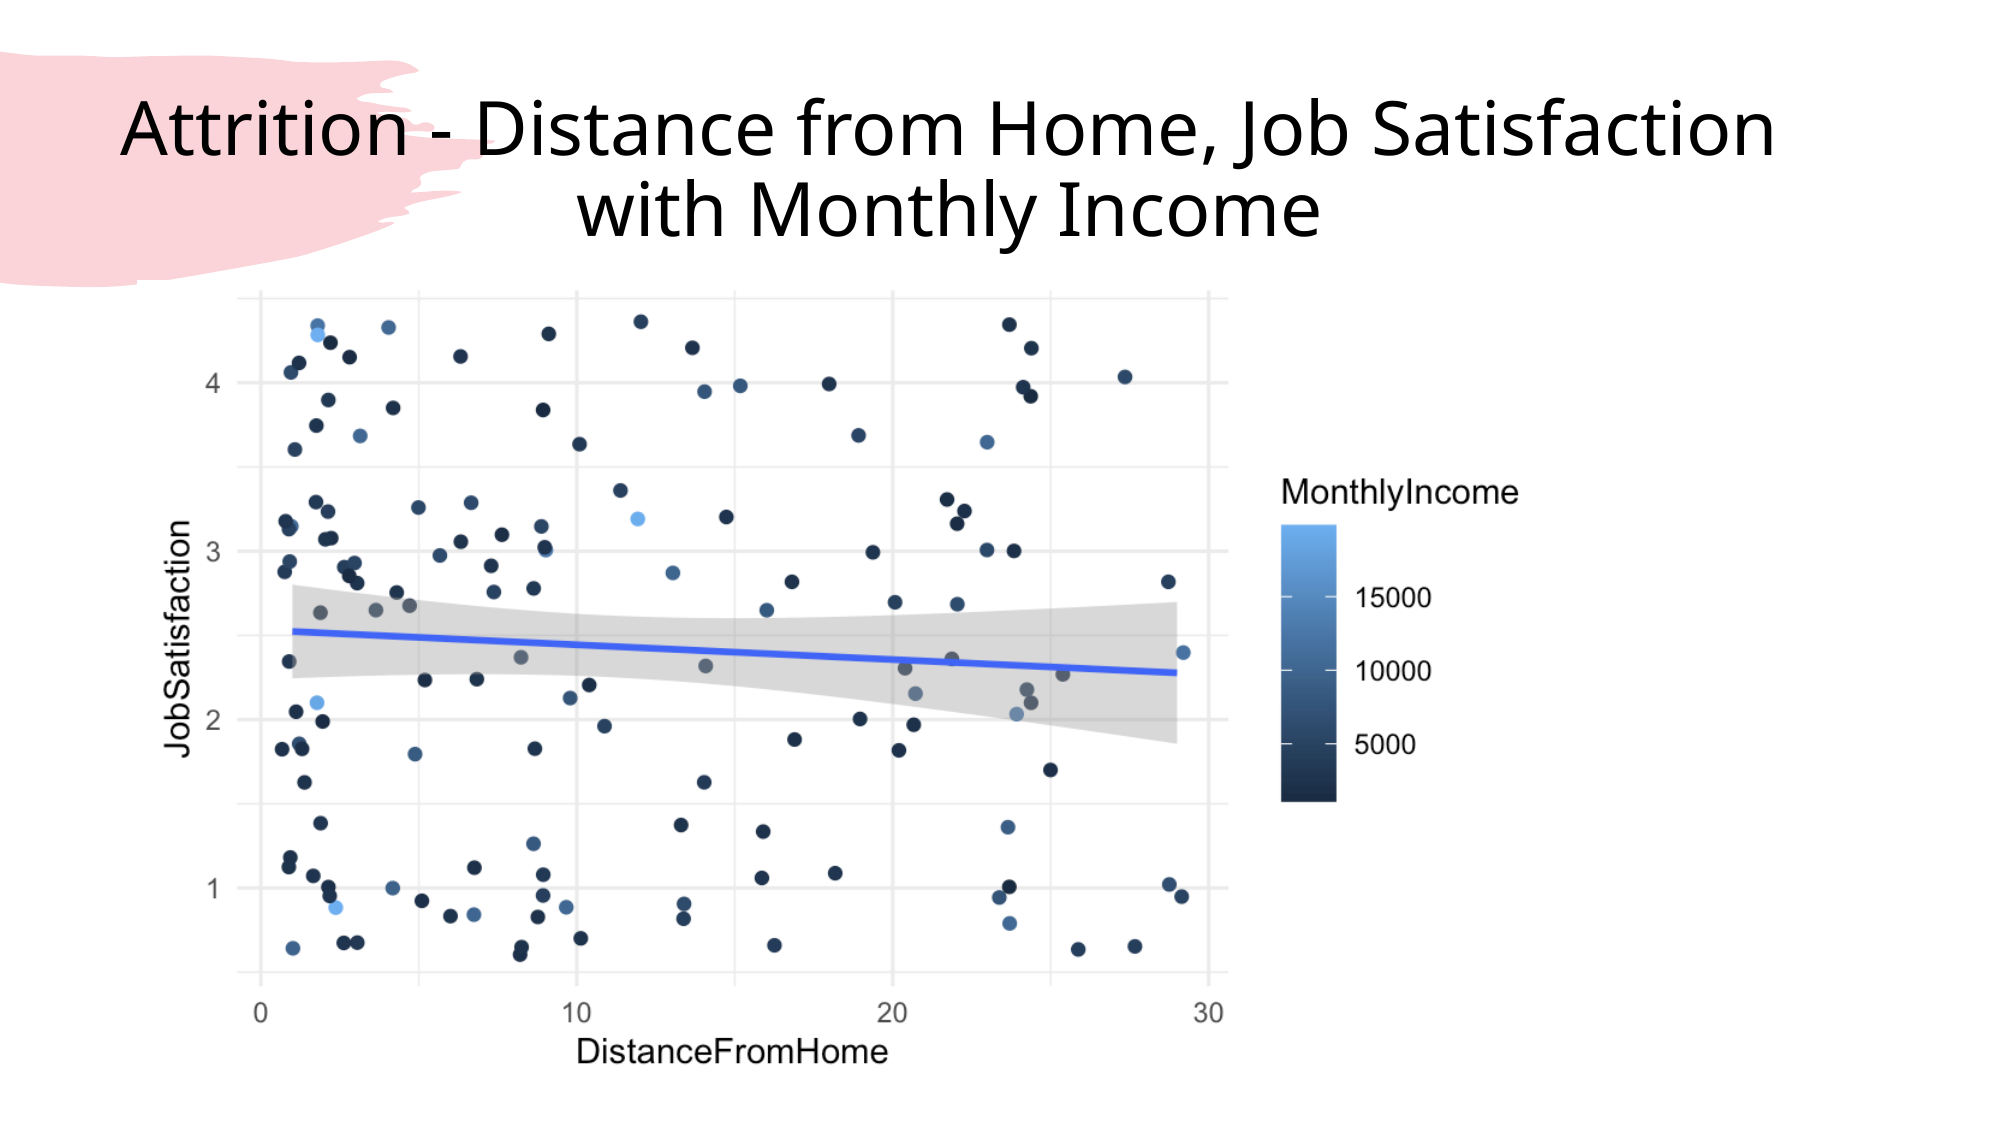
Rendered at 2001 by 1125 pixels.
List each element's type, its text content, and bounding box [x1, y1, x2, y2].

title Attrition - Distance from Home, Job Satisfaction with Monthly Income [37, 63, 1863, 281]
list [137, 280, 1553, 1091]
